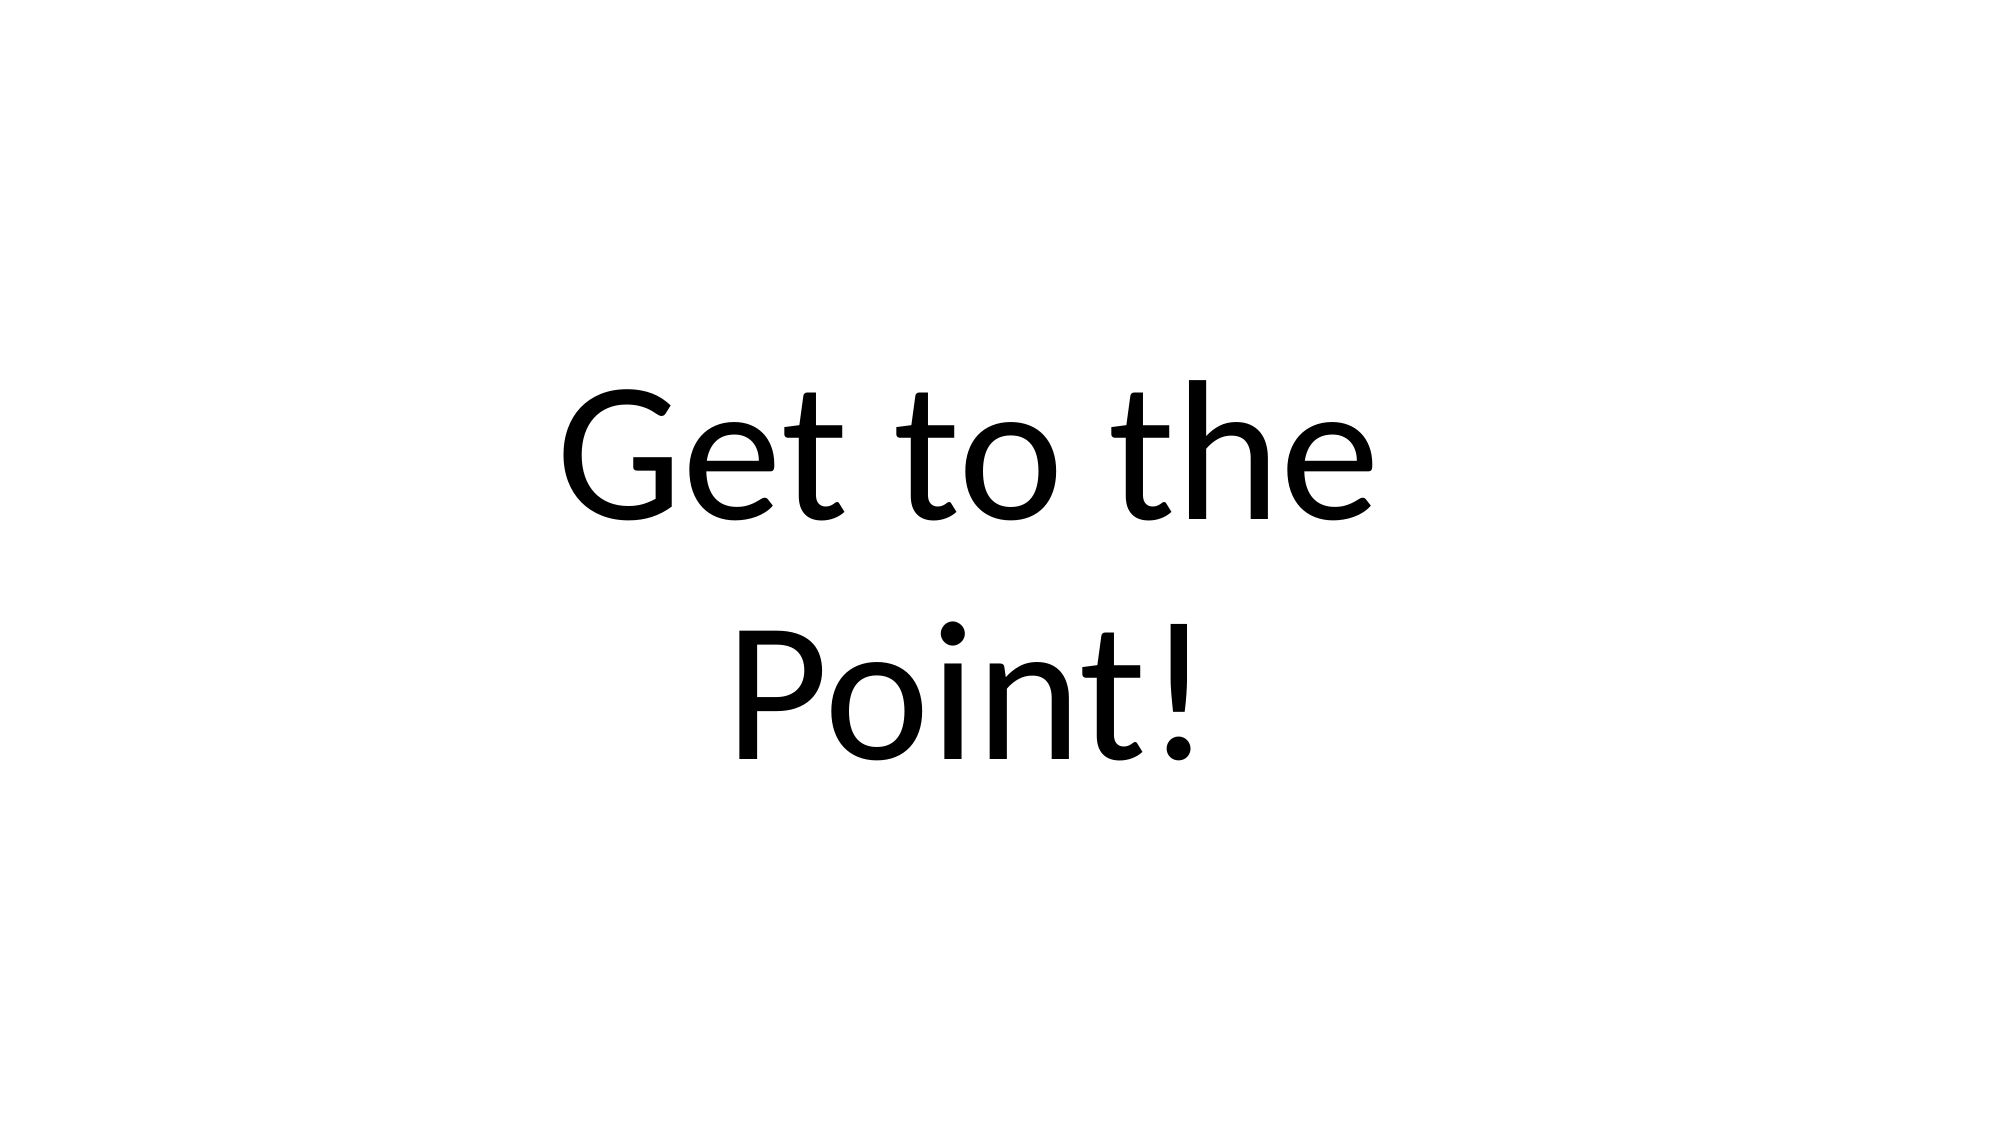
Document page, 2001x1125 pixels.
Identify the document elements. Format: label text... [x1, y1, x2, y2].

text_box Get to the Point! [541, 312, 1396, 808]
